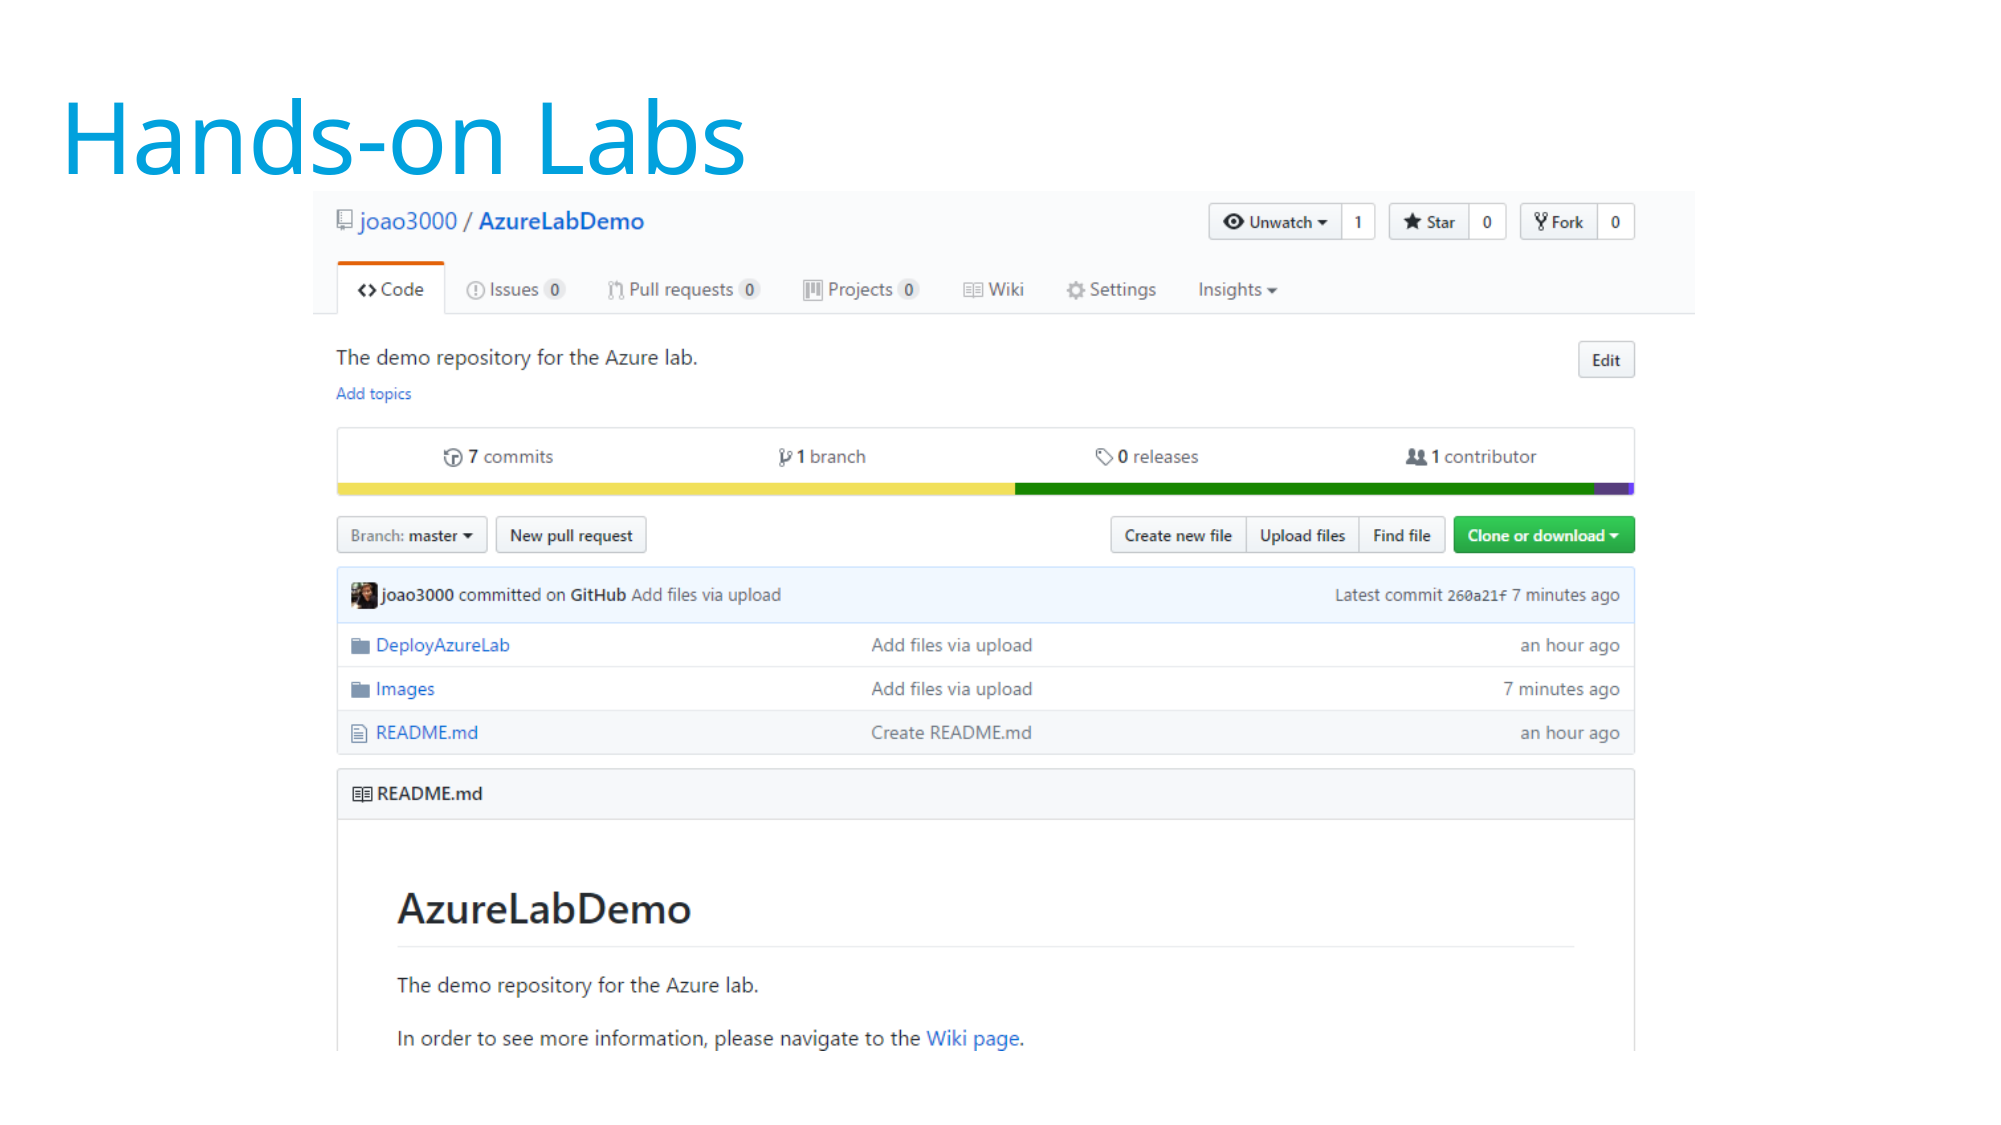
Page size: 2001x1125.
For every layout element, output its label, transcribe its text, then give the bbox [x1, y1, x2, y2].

picture [313, 191, 1695, 1051]
title Hands-on Labs [44, 47, 1926, 239]
